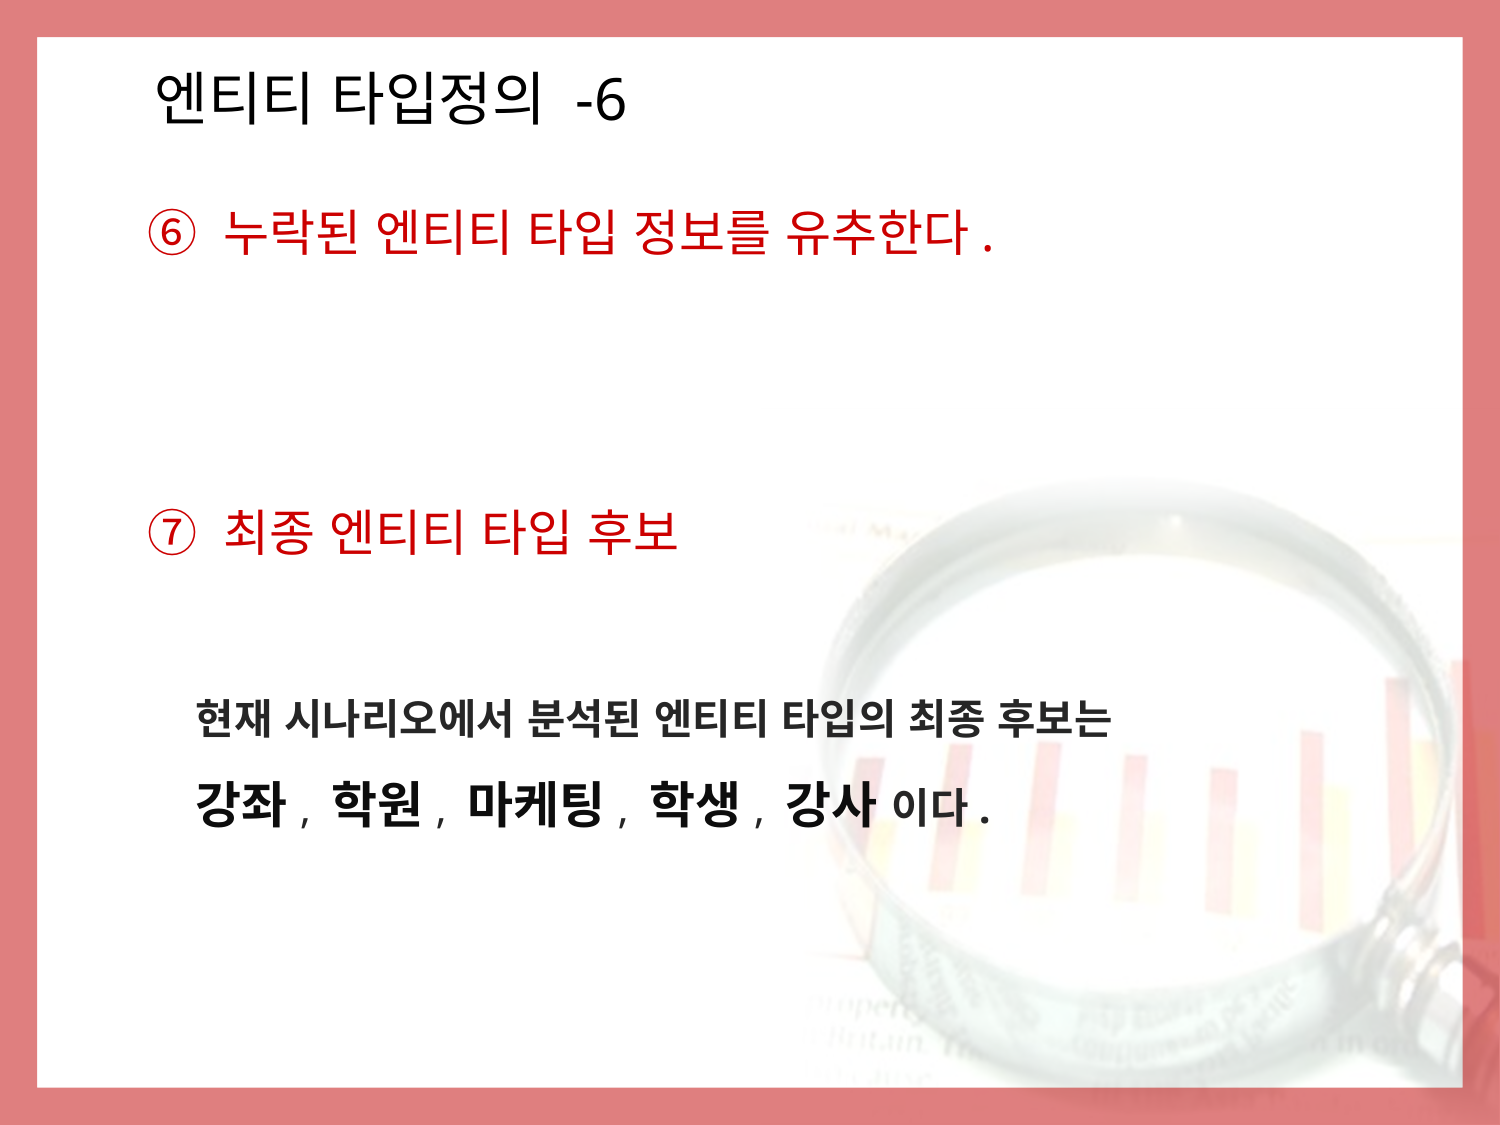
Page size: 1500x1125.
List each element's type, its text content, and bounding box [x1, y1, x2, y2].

text_box [0, 0, 1500, 1125]
text_box 현재 시나리오에서 분석된 엔티티 타입의 최종 후보는 강좌, 학원, 마케팅, 학생, 강사 이다. [180, 660, 754, 841]
text_box 엔티티 타입정의 -6 ⑥ 누락된 엔티티 타입 정보를 유추한다. ⑦ 최종 엔티티 타입 후보 [77, 54, 1011, 569]
picture [759, 407, 1500, 1125]
